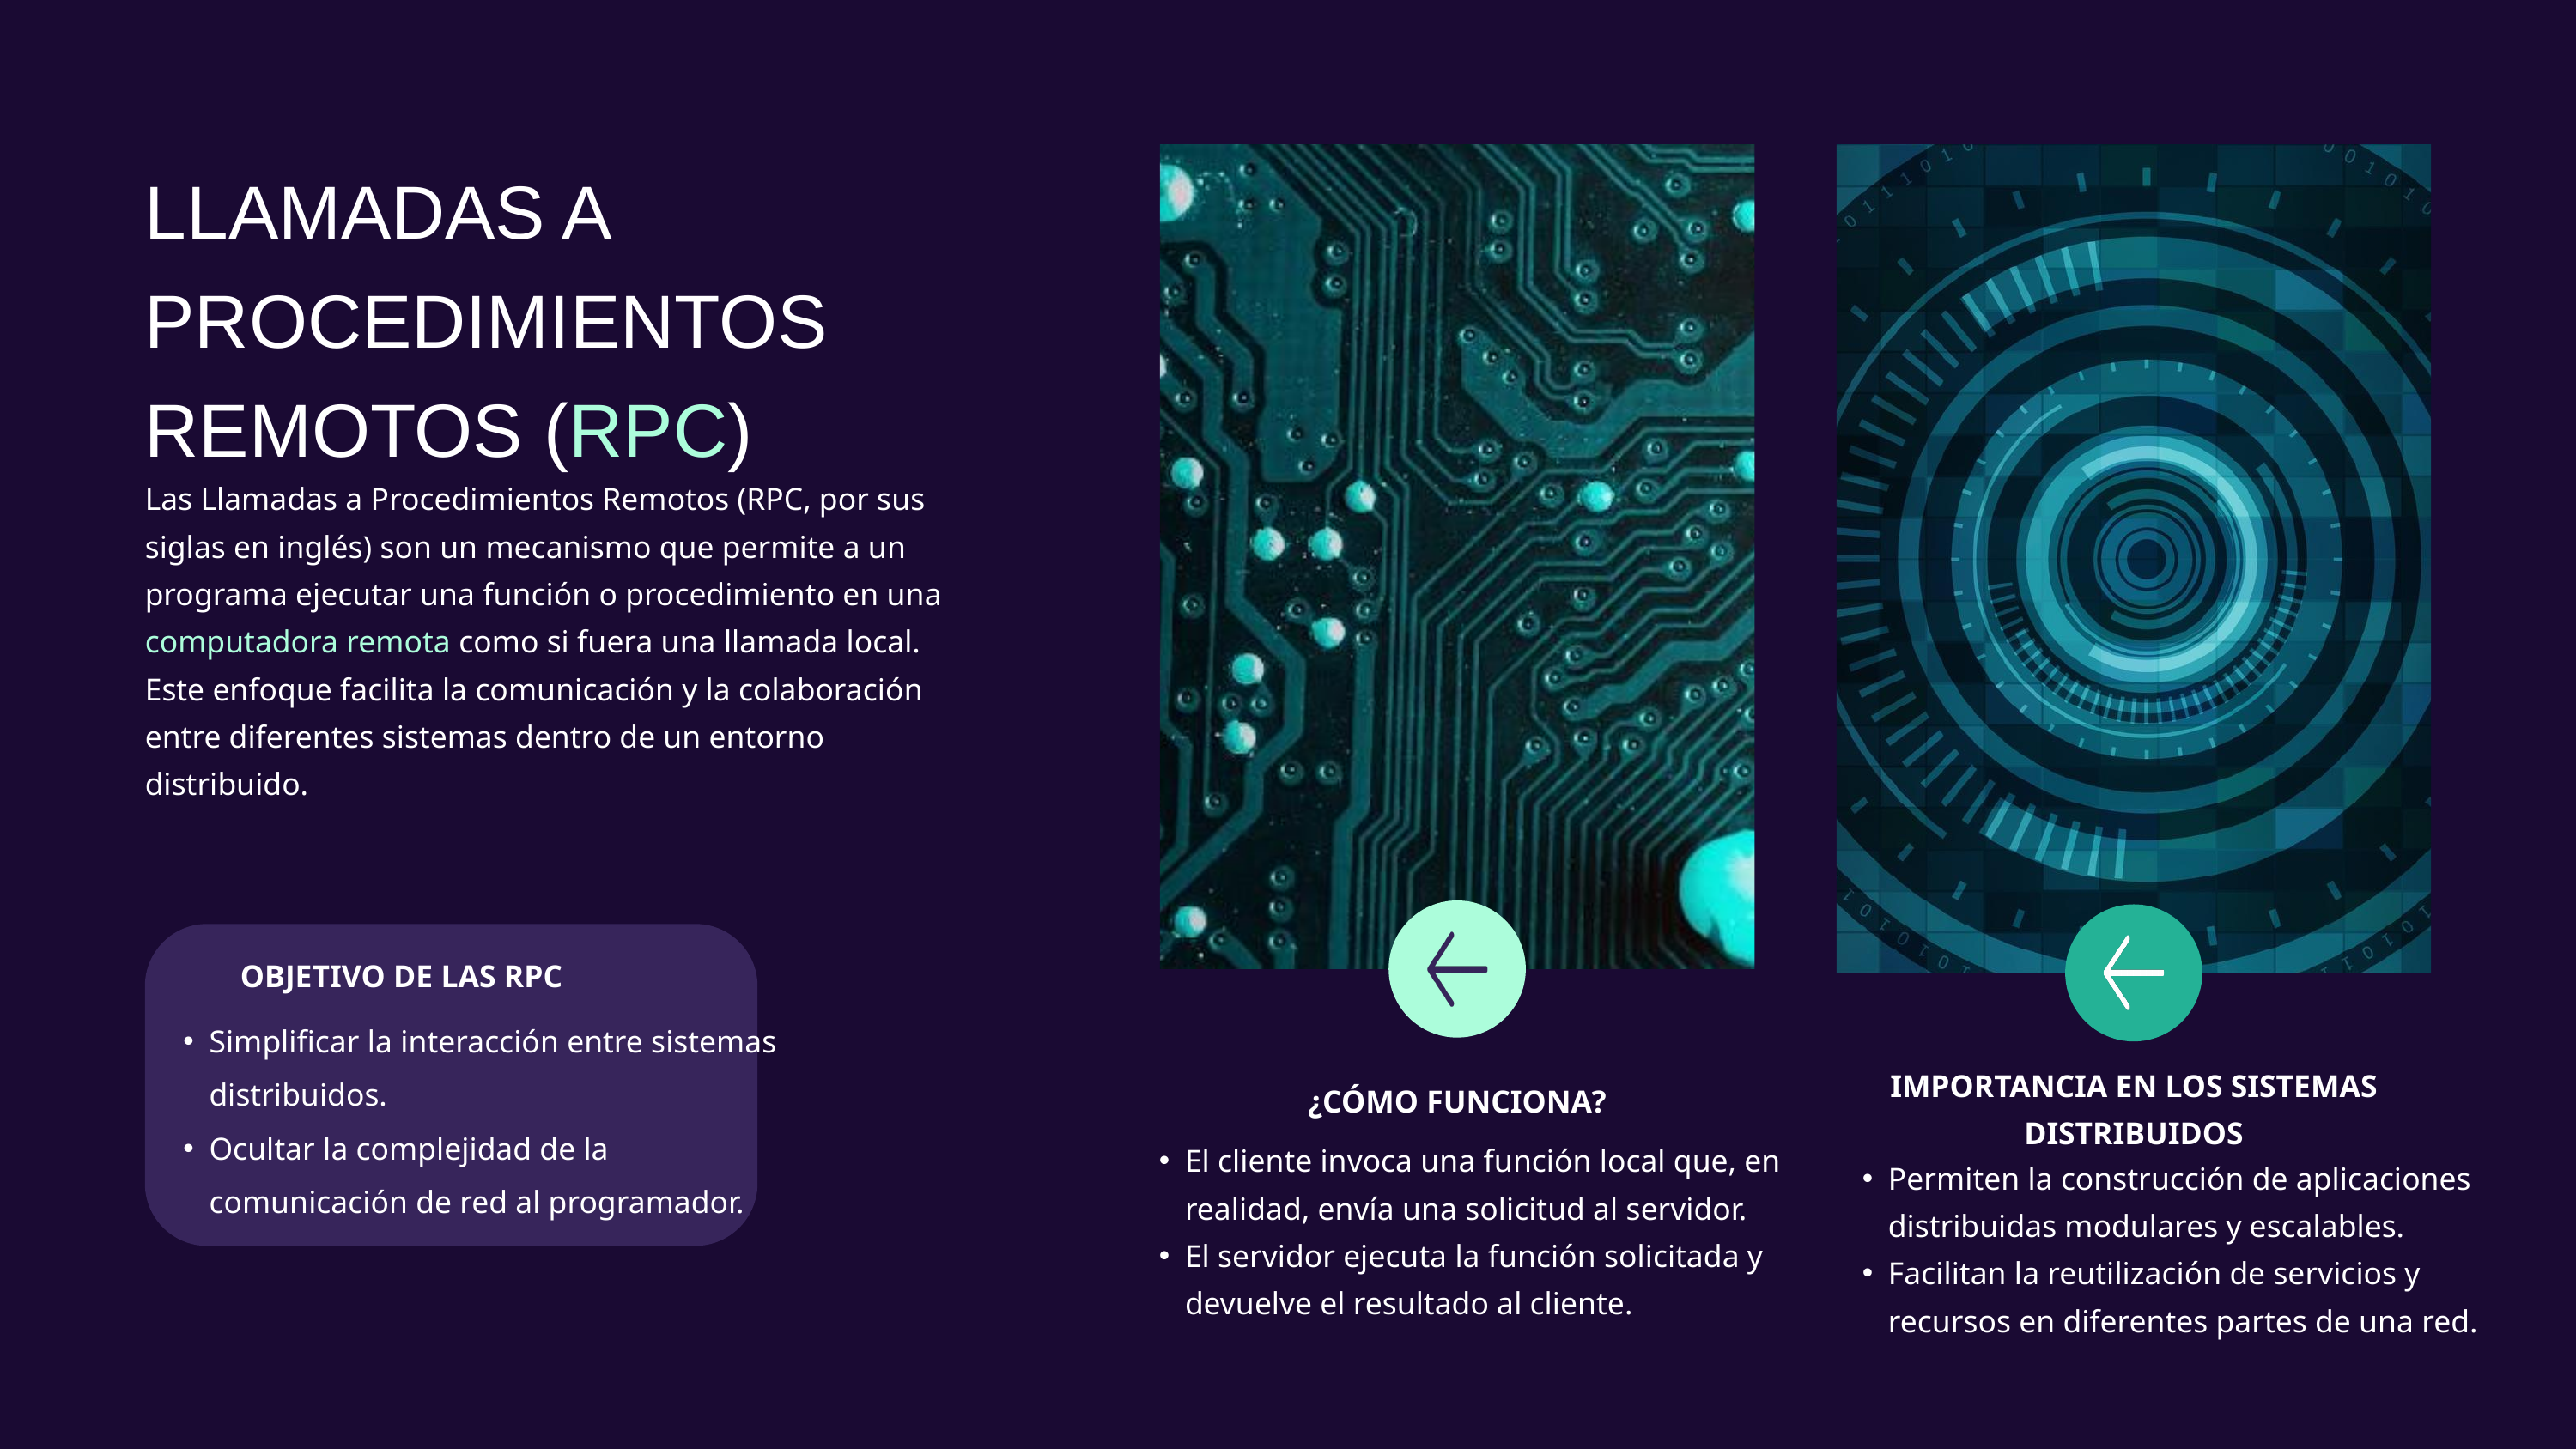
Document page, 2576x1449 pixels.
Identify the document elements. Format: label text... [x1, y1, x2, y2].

text_box Las Llamadas a Procedimientos Remotos (RPC, por sus siglas en inglés) son un mecanismo que permite a un programa ejecutar una función o procedimiento en una computadora remota como si fuera una llamada local. Este enfoque facilita la comunicación y la colaboración entre diferentes sistemas dentro de un entorno distribuido. [144, 469, 948, 802]
text_box El cliente invoca una función local que, en realidad, envía una solicitud al servidor. El servidor ejecuta la función solicitada y devuelve el resultado al cliente. [1133, 1131, 1782, 1369]
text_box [144, 910, 758, 1246]
text_box [1836, 144, 2432, 973]
text_box ¿CÓMO FUNCIONA? [1212, 1071, 1702, 1119]
text_box IMPORTANCIA EN LOS SISTEMAS DISTRIBUIDOS [1889, 1056, 2379, 1152]
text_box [1388, 900, 1527, 1038]
text_box LLAMADAS A PROCEDIMIENTOS REMOTOS (RPC) [144, 144, 1078, 472]
text_box Simplificar la interacción entre sistemas distribuidos. Ocultar la complejidad de la comunicación de red al programador. [157, 1004, 797, 1274]
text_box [2064, 904, 2203, 1042]
text_box Permiten la construcción de aplicaciones distribuidas modulares y escalables. Facilitan la reutilización de servicios y recursos en diferentes partes de una red. [1836, 1149, 2479, 1386]
text_box [1159, 144, 1755, 969]
